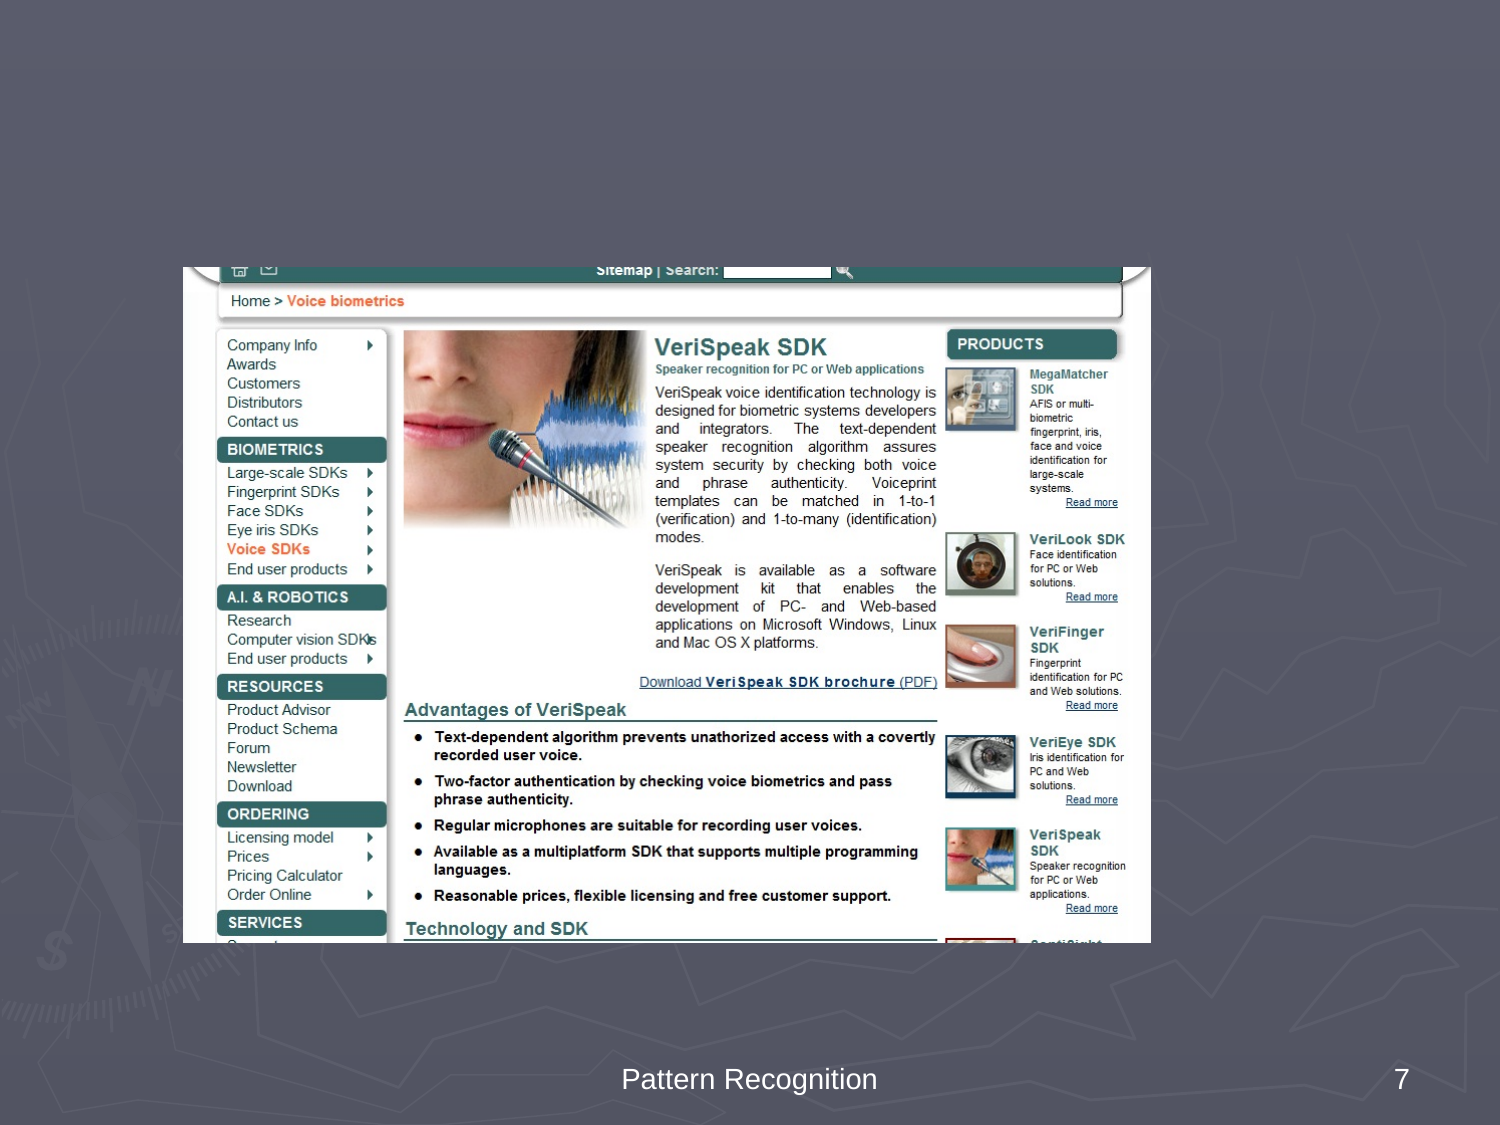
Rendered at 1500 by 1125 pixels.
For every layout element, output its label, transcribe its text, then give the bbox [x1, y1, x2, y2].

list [182, 266, 1152, 943]
footer Pattern Recognition [512, 1024, 988, 1103]
slide_number 7 [1074, 1024, 1425, 1103]
